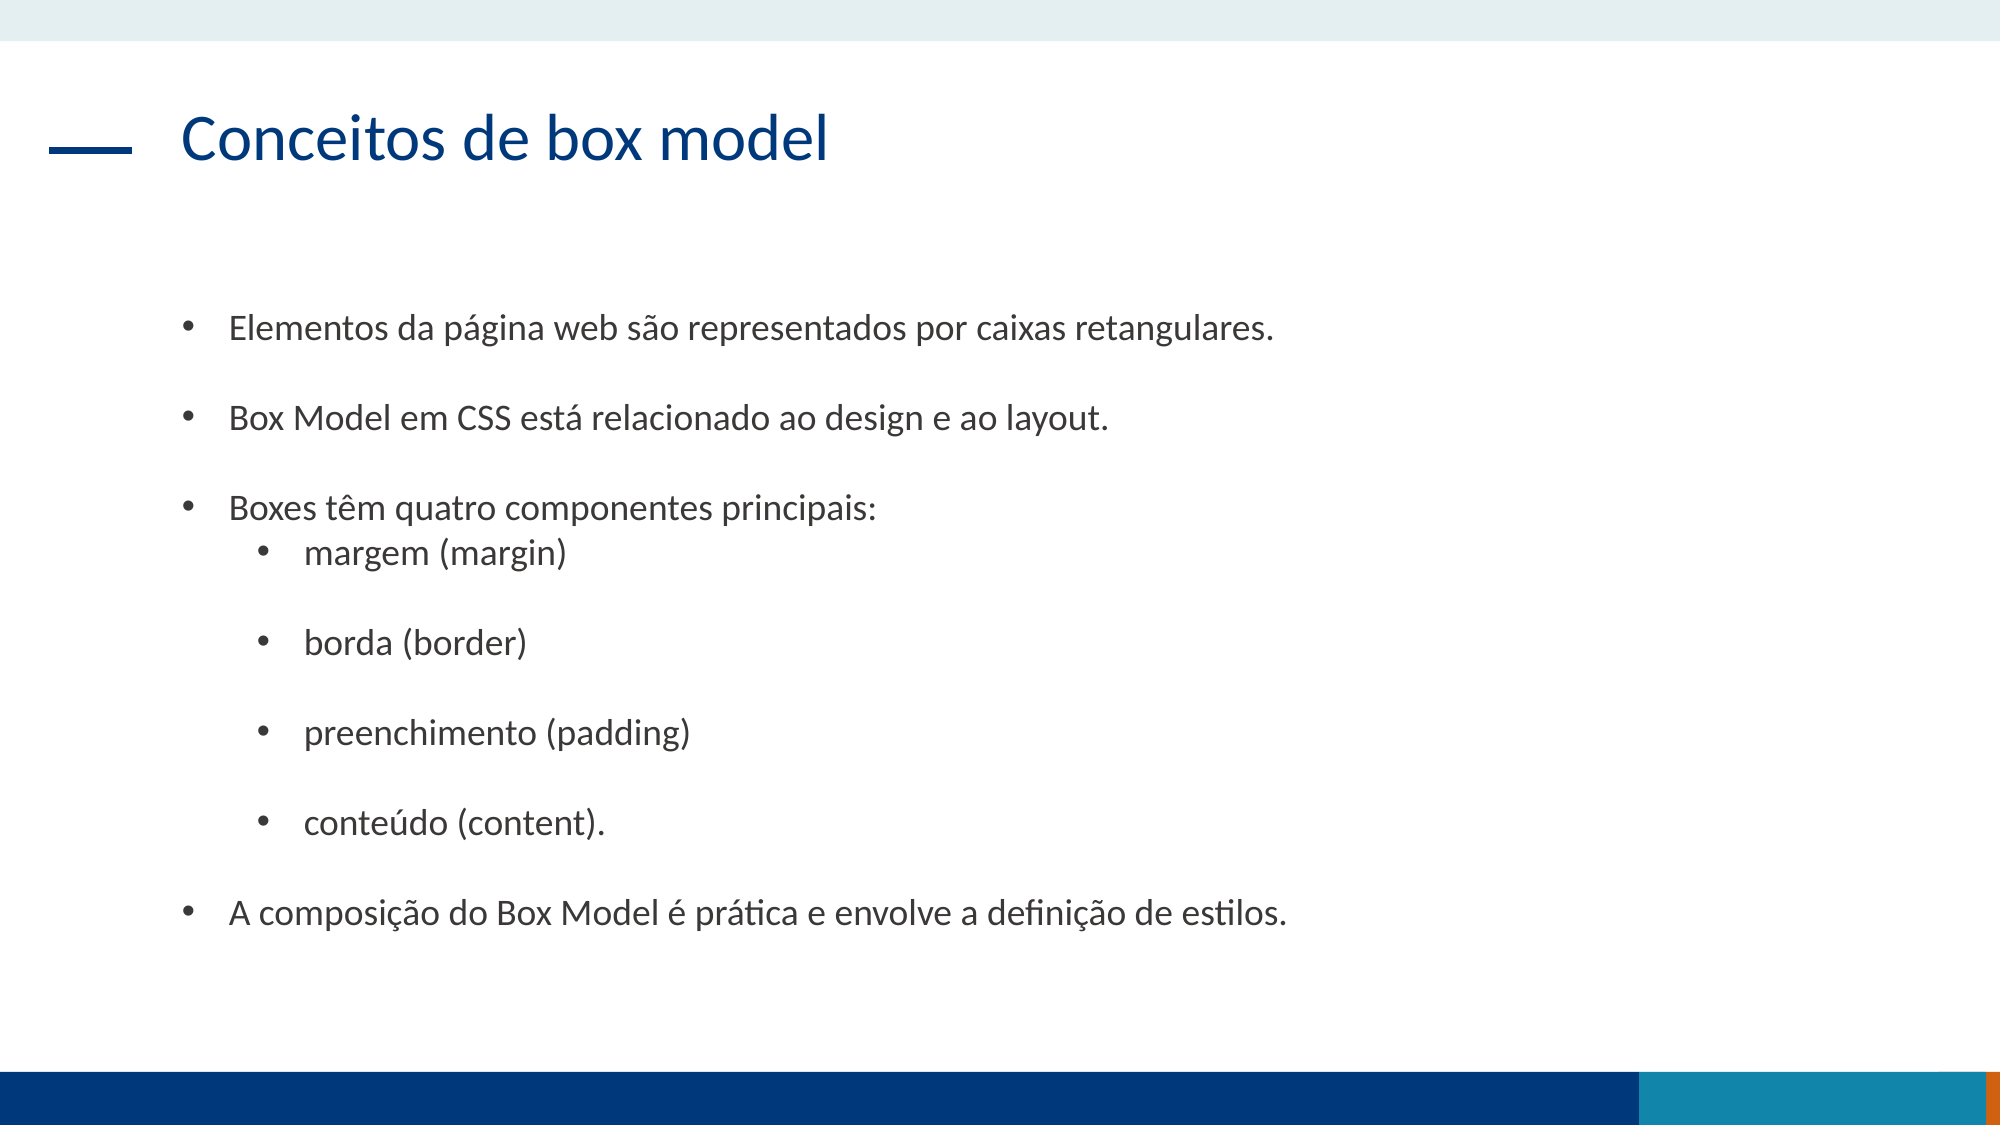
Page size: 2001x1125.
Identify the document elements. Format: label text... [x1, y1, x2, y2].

list Conceitos de box model [167, 95, 1833, 237]
text_box Elementos da página web são representados por caixas retangulares. Box Model em CSS está relacionado ao design e ao layout. Boxes têm quatro componentes principais: margem (margin) borda (border) preenchimento (padding) conteúdo (content). A composição do Box Model é prática e envolve a definição de estilos. [167, 295, 1782, 941]
